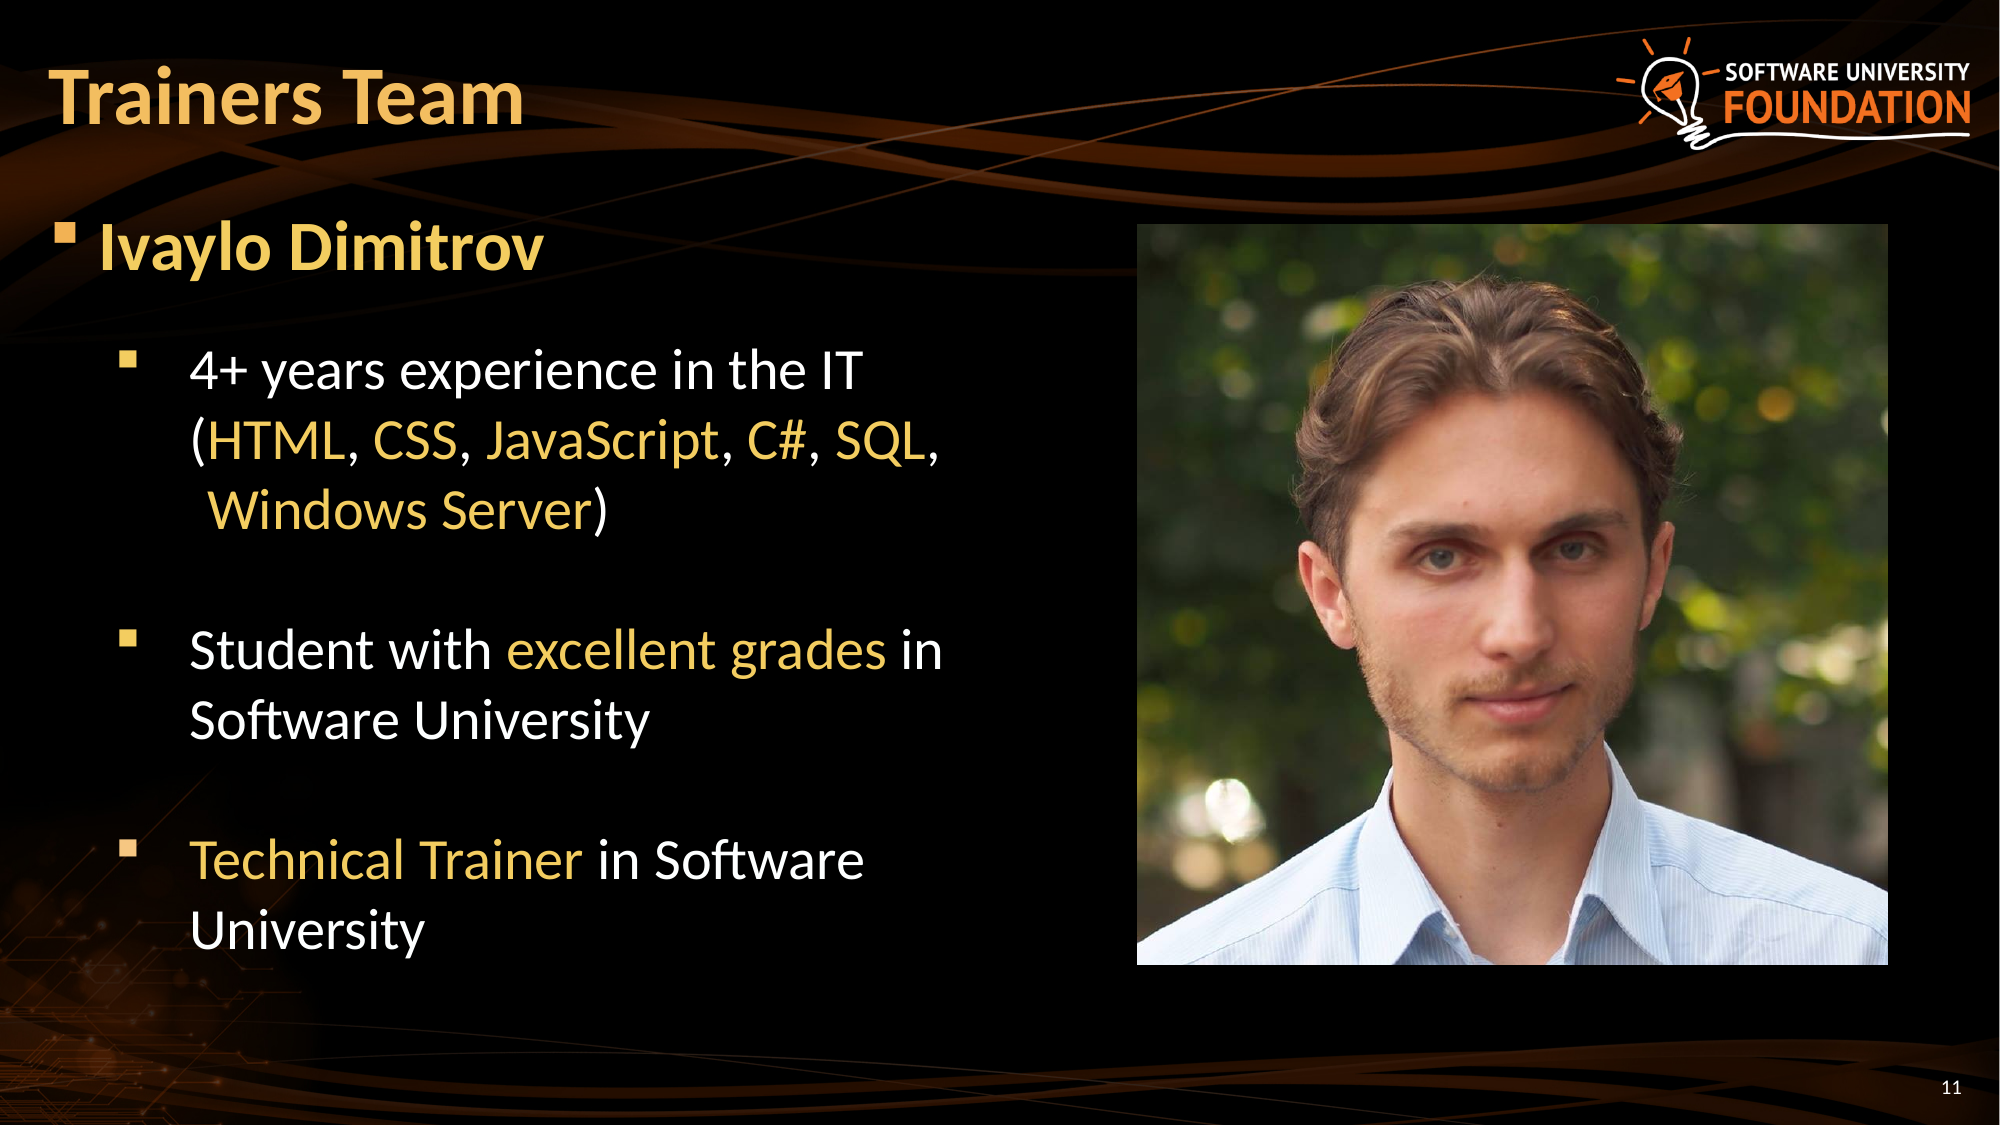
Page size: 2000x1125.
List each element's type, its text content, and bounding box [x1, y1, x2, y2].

slide_number 11 [1897, 1070, 1968, 1103]
title Trainers Team [30, 6, 1602, 189]
text_box 4+ years experience in the IT (HTML, CSS, JavaScript, C#, SQL, Windows Server) Student with excellent grades in Software University Technical Trainer in Software University [99, 323, 1025, 969]
list Ivaylo Dimitrov [31, 195, 738, 313]
picture [0, 0, 2000, 1125]
